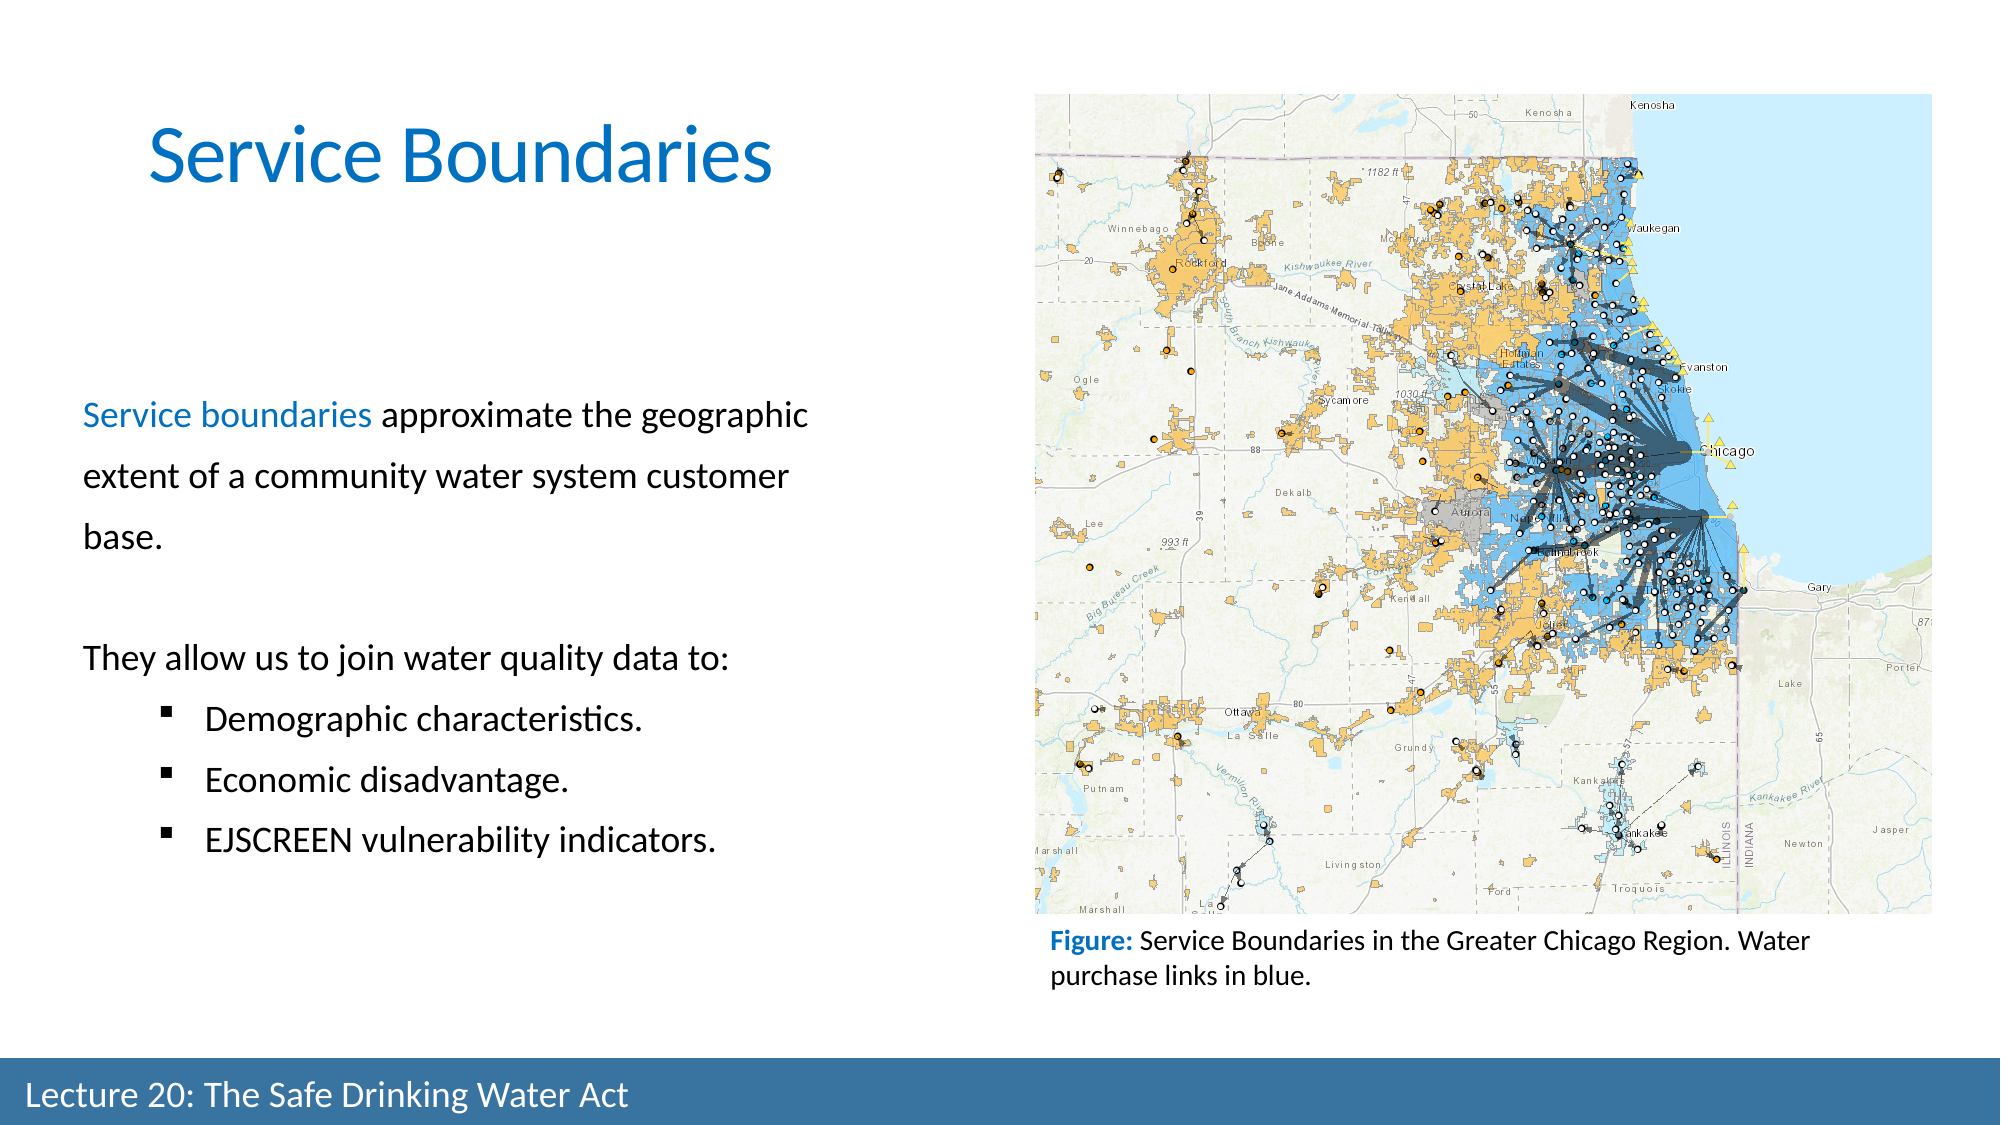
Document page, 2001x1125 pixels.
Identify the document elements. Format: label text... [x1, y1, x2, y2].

text_box Service boundaries approximate the geographic extent of a community water system customer base. They allow us to join water quality data to: Demographic characteristics. Economic disadvantage. EJSCREEN vulnerability indicators. [68, 367, 854, 908]
text_box Service Boundaries [0, 10, 1054, 208]
picture [1035, 94, 1932, 914]
text_box Figure: Service Boundaries in the Greater Chicago Region. Water purchase links in blue. [1035, 914, 1932, 1015]
